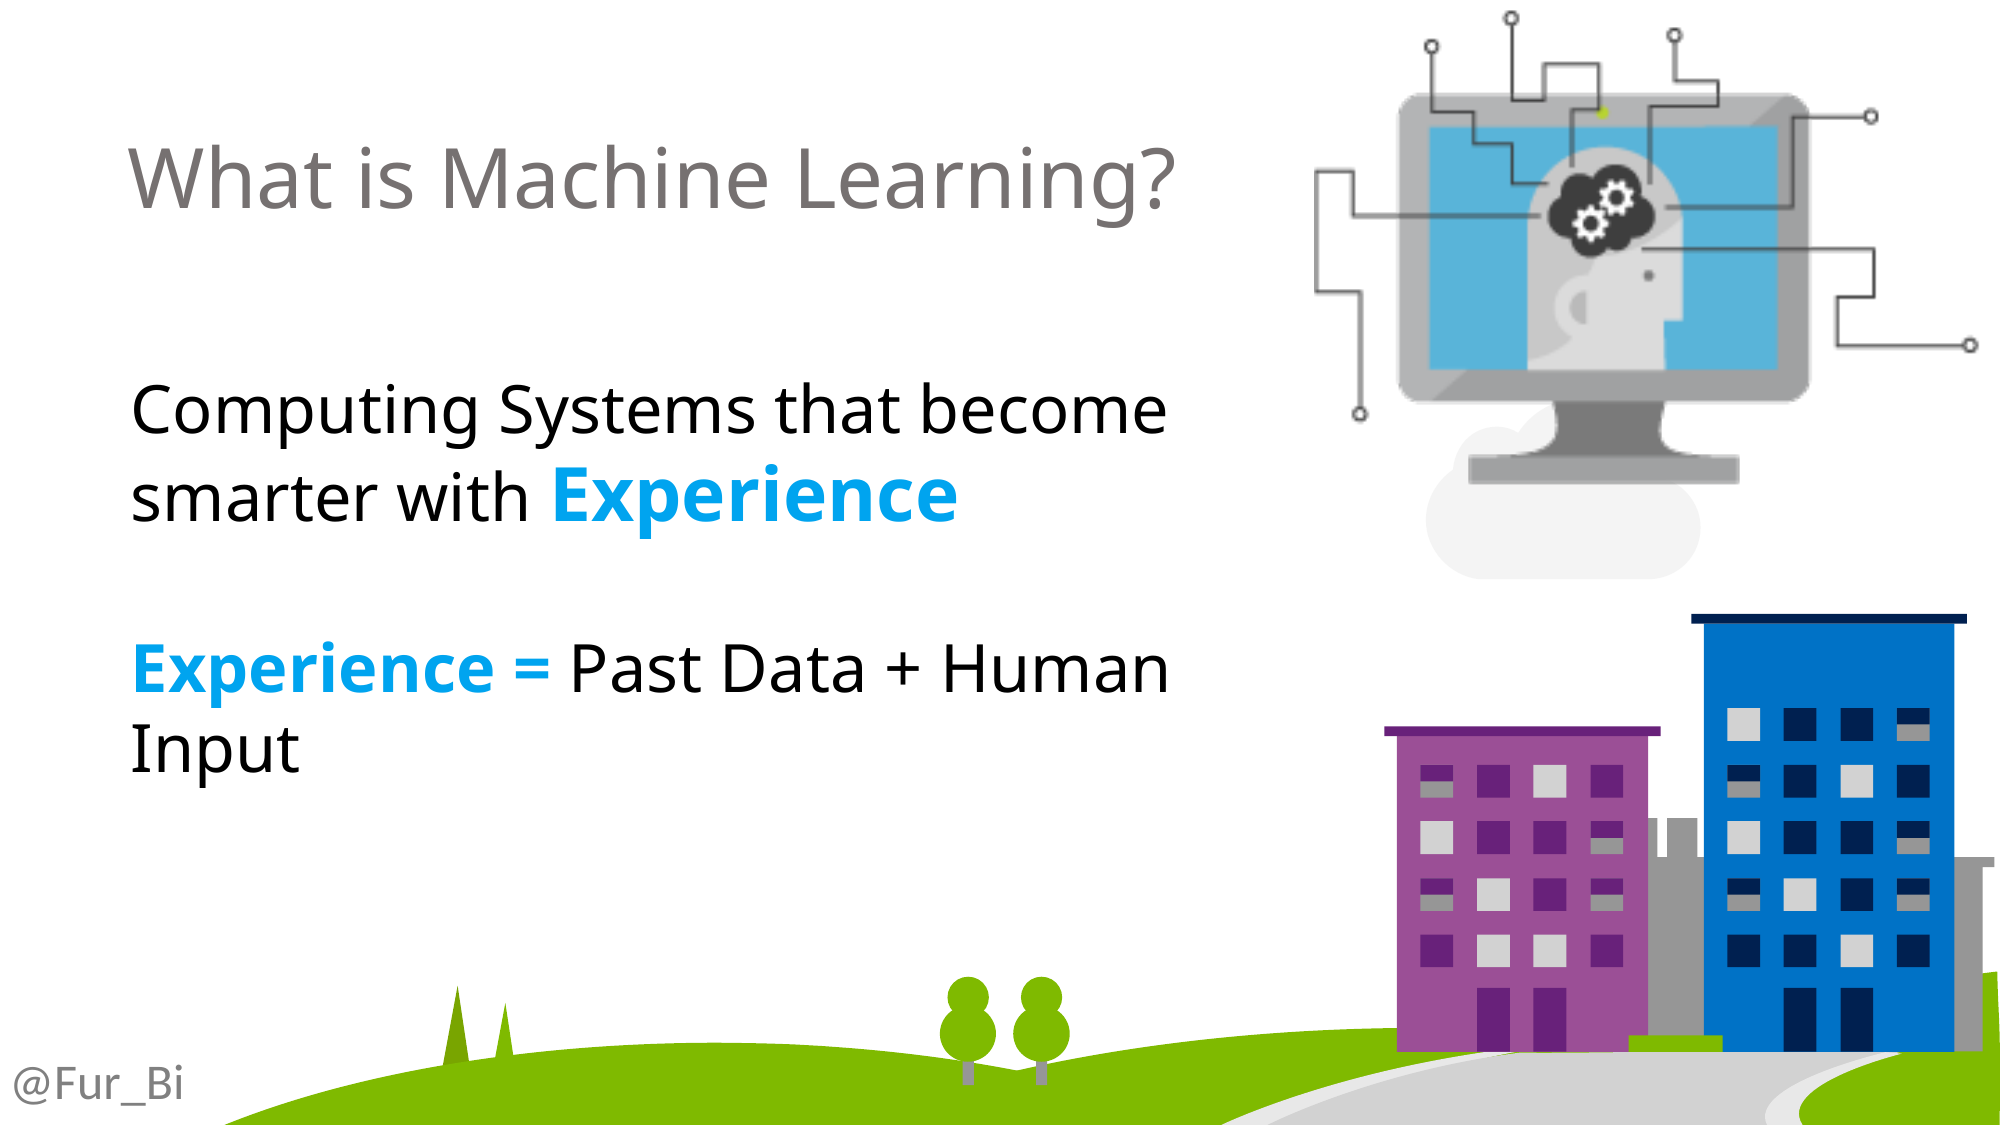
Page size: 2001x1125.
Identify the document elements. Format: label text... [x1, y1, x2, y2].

text_box Computing Systems that become smarter with Experience [116, 359, 1268, 545]
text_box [224, 398, 2000, 1125]
text_box What is Machine Learning? [113, 118, 1314, 234]
text_box Experience = Past Data + Human Input [116, 618, 224, 793]
text_box @Fur_Bi [0, 1042, 224, 1117]
picture [1314, 9, 1982, 493]
